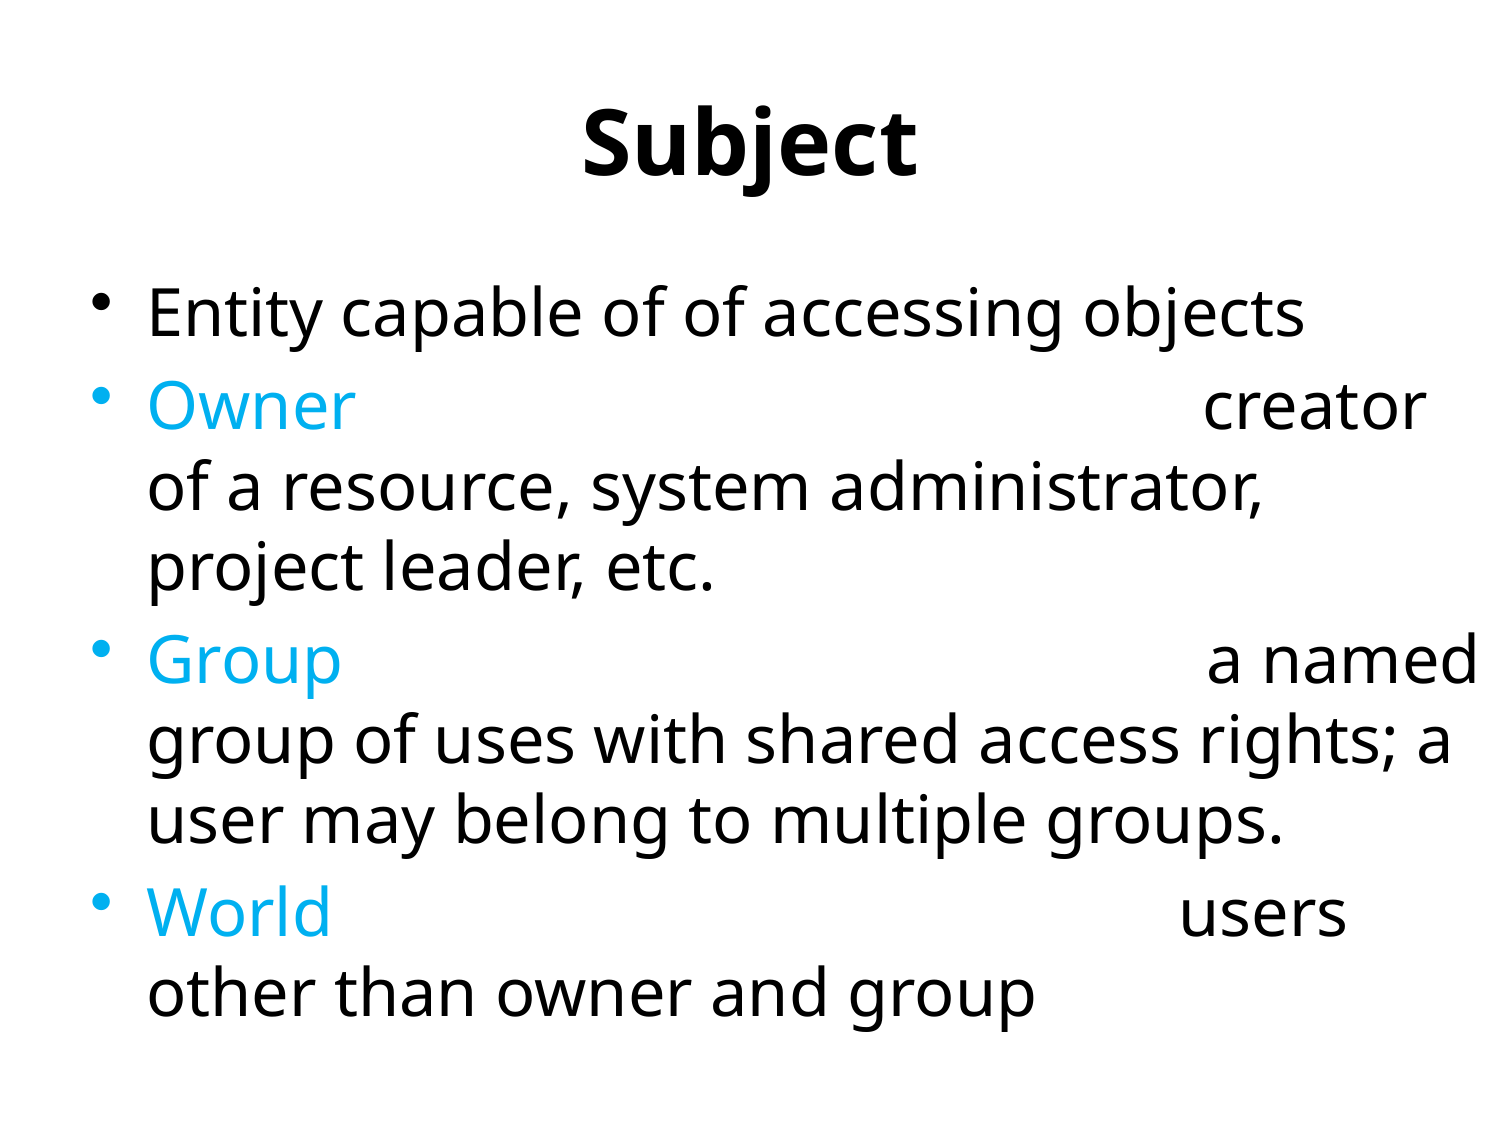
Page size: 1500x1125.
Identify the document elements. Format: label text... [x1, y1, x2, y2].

list Entity capable of of accessing objects Owner creator of a resource, system administrator, project leader, etc. Group a named group of uses with shared access rights; a user may belong to multiple groups. World users other than owner and group [75, 262, 1500, 1125]
title Subject [0, 45, 1500, 233]
